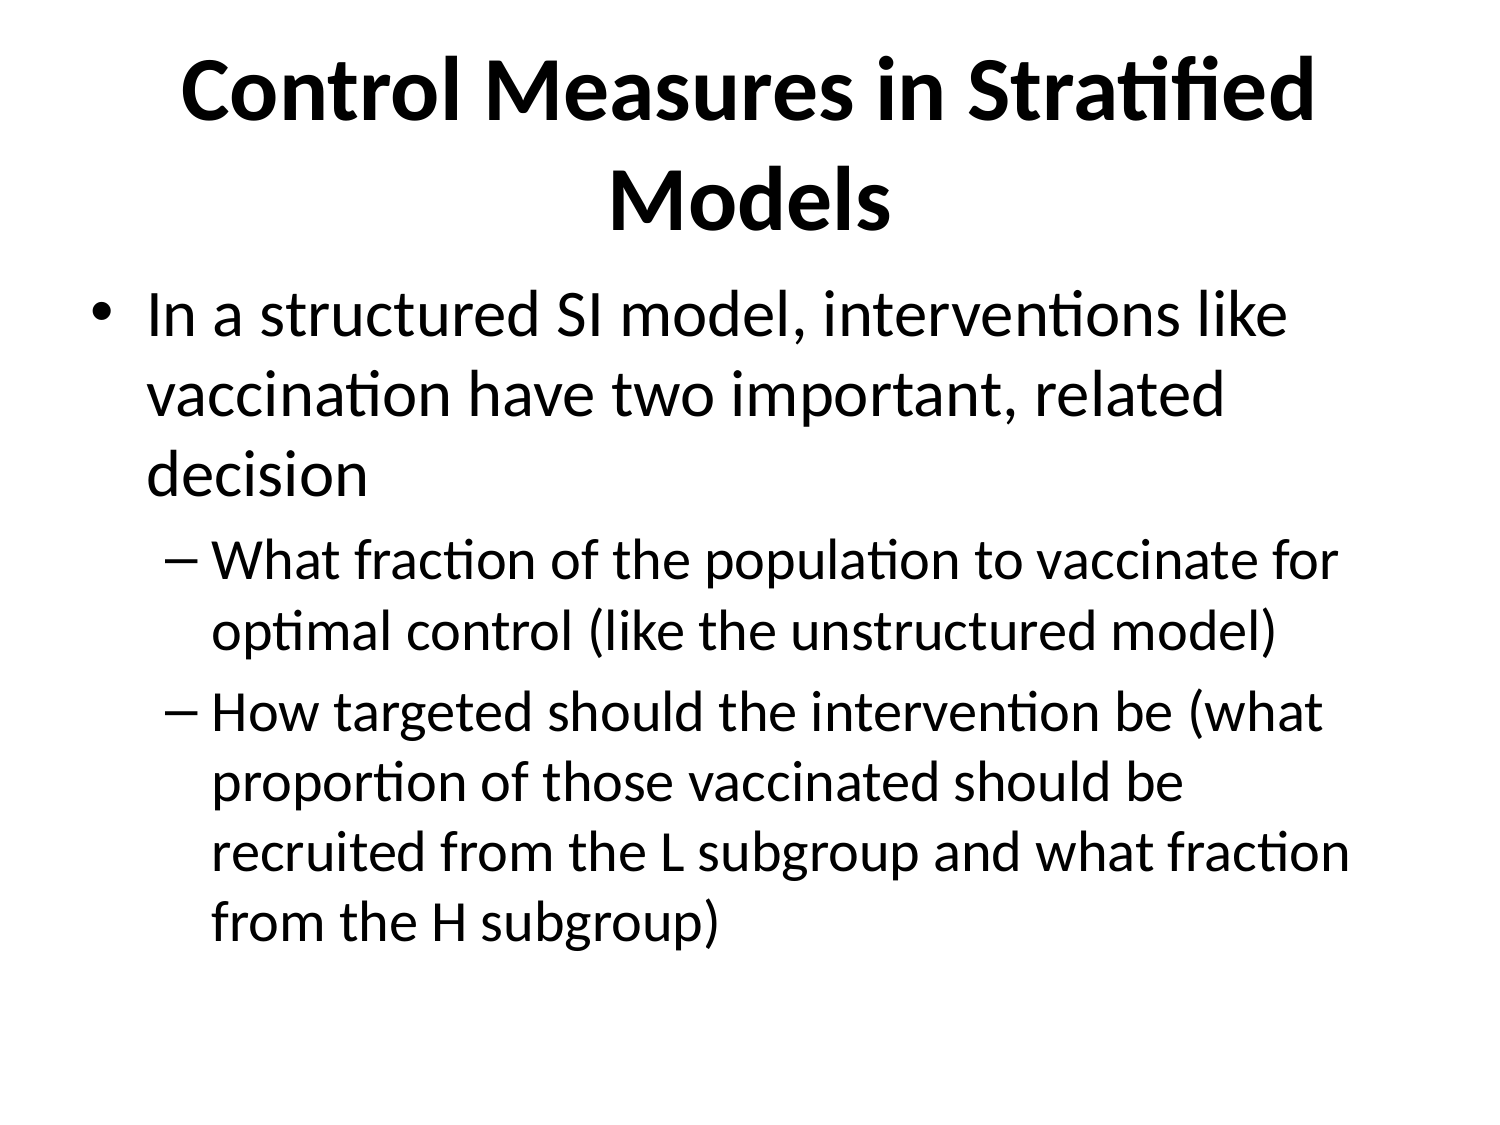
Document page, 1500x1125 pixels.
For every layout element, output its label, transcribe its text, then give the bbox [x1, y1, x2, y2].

list In a structured SI model, interventions like vaccination have two important, related decision What fraction of the population to vaccinate for optimal control (like the unstructured model) How targeted should the intervention be (what proportion of those vaccinated should be recruited from the L subgroup and what fraction from the H subgroup) [75, 262, 1425, 1005]
title Control Measures in Stratified Models [75, 45, 1425, 233]
